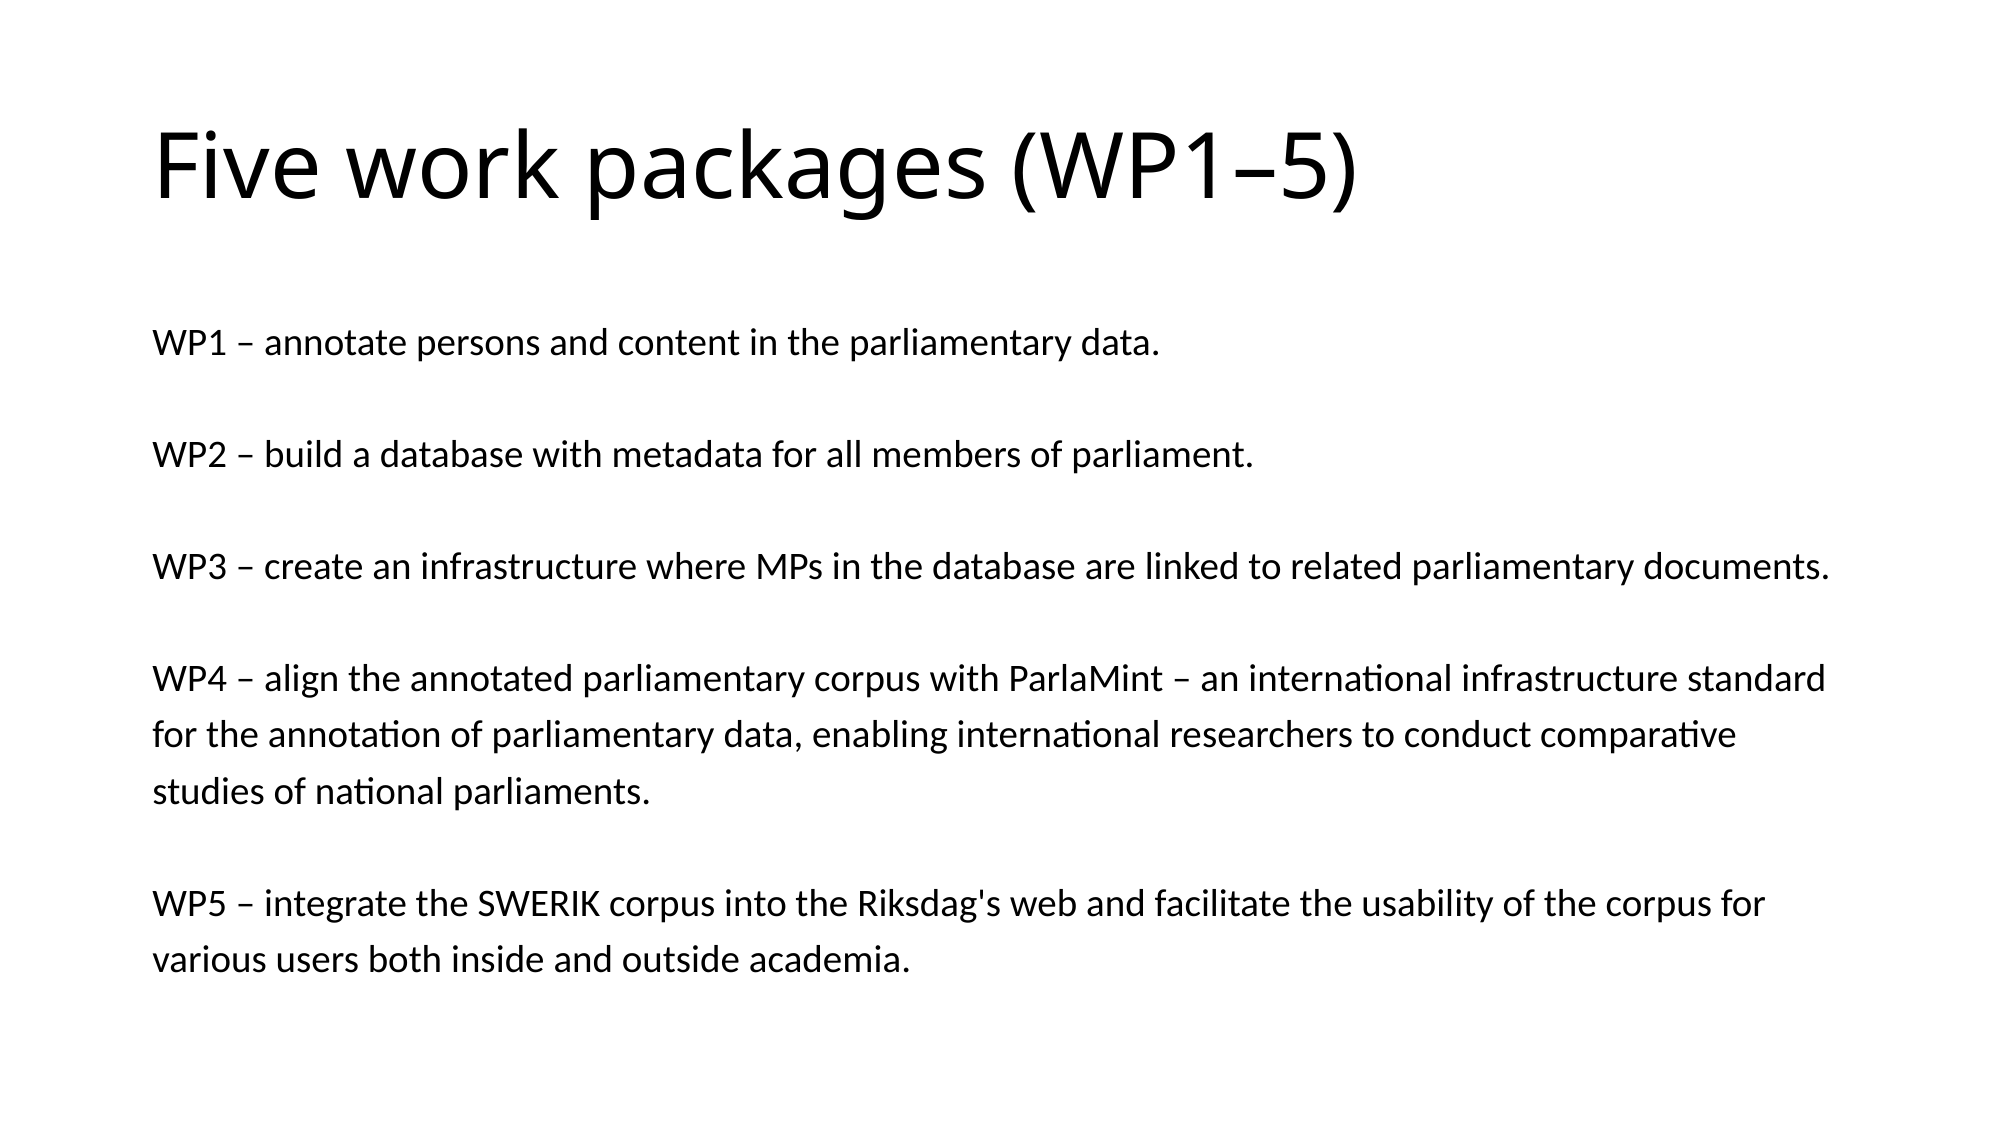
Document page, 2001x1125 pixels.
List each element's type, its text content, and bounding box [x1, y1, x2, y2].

list WP1 – annotate persons and content in the parliamentary data. WP2 – build a database with metadata for all members of parliament. WP3 – create an infrastructure where MPs in the database are linked to related parliamentary documents. WP4 – align the annotated parliamentary corpus with ParlaMint – an international infrastructure standard for the annotation of parliamentary data, enabling international researchers to conduct comparative studies of national parliaments. WP5 – integrate the SWERIK corpus into the Riksdag's web and facilitate the usability of the corpus for various users both inside and outside academia. [137, 299, 1863, 1014]
title Five work packages (WP1–5) [137, 59, 1863, 278]
